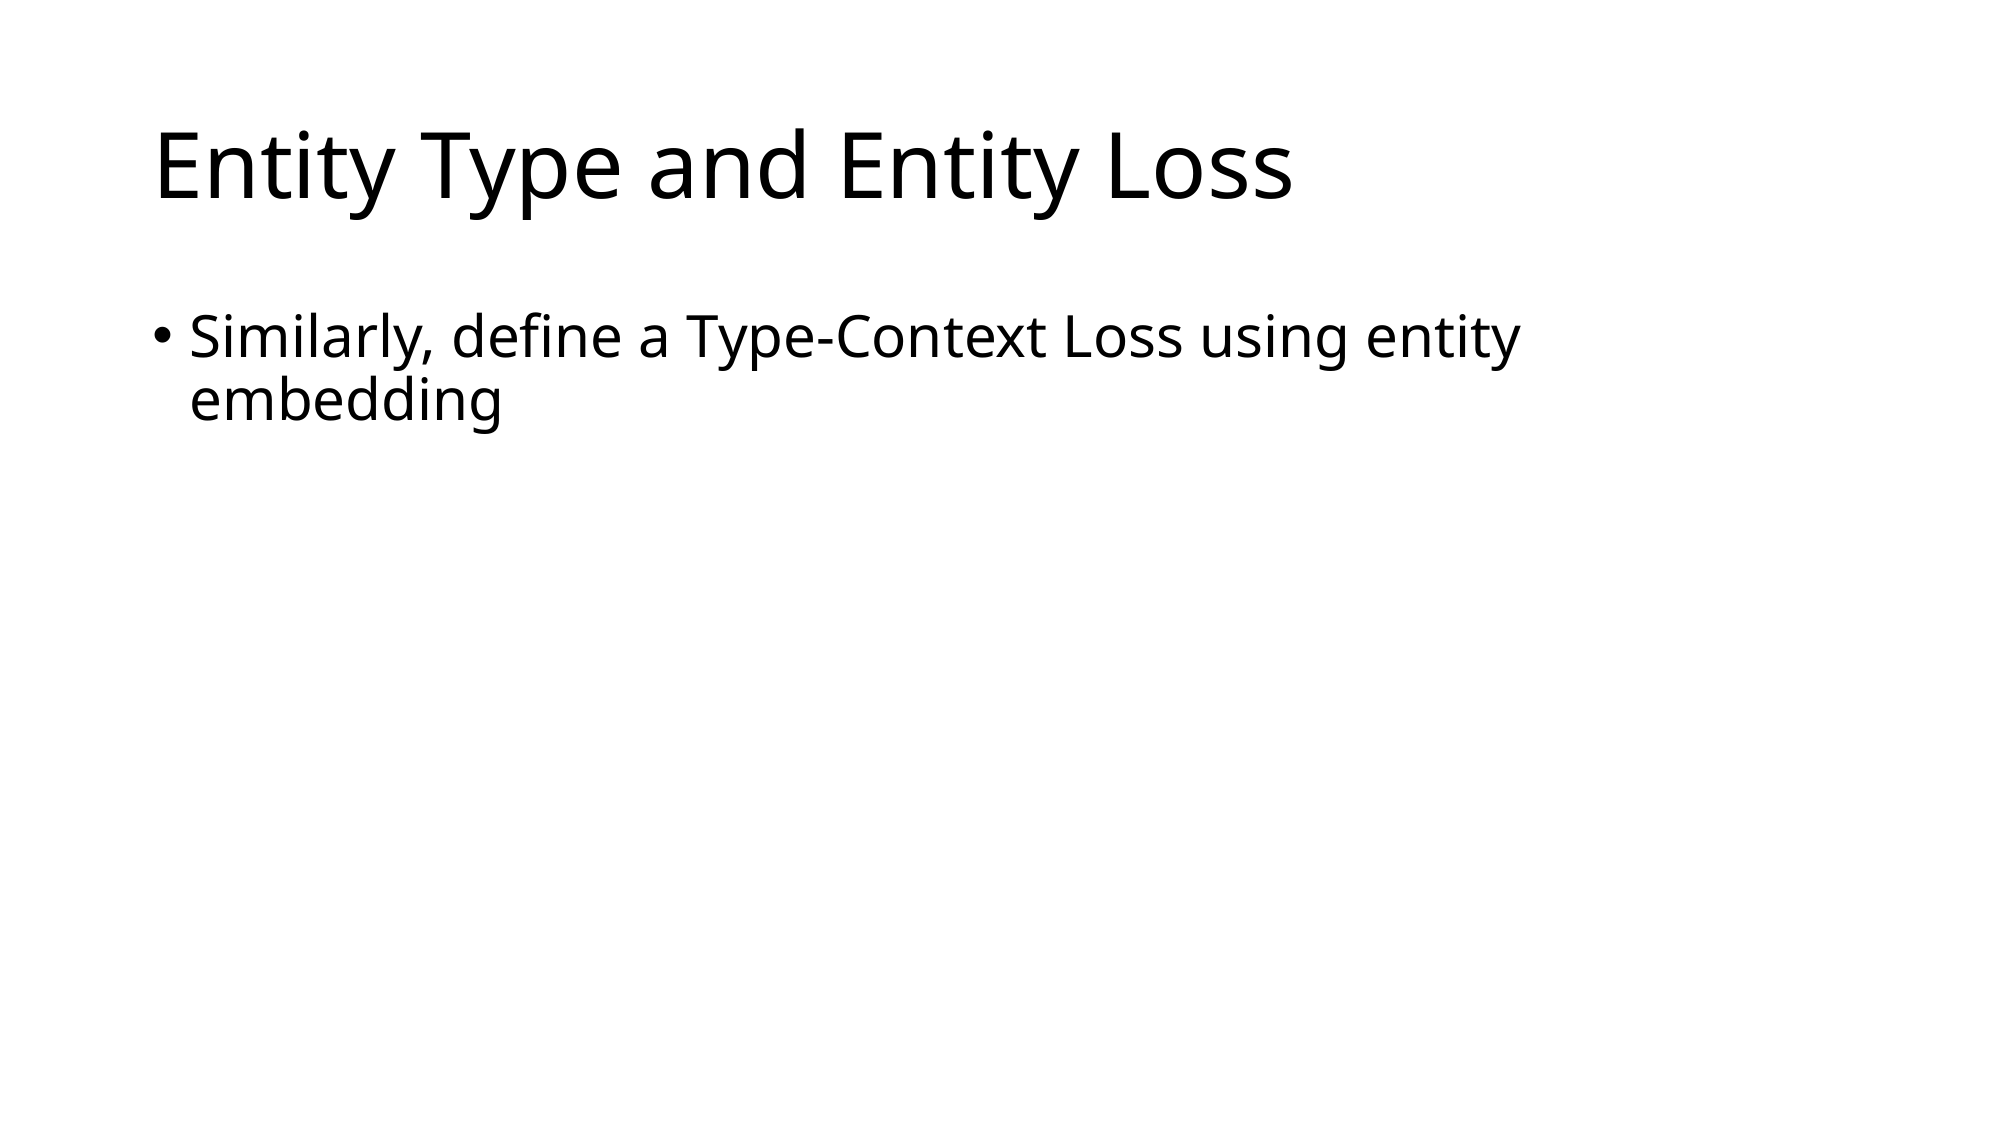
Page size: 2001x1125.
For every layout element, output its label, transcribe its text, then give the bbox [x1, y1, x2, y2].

title Entity Type and Entity Loss [137, 59, 1863, 278]
list Similarly, define a Type-Context Loss using entity embedding [137, 299, 1863, 1014]
